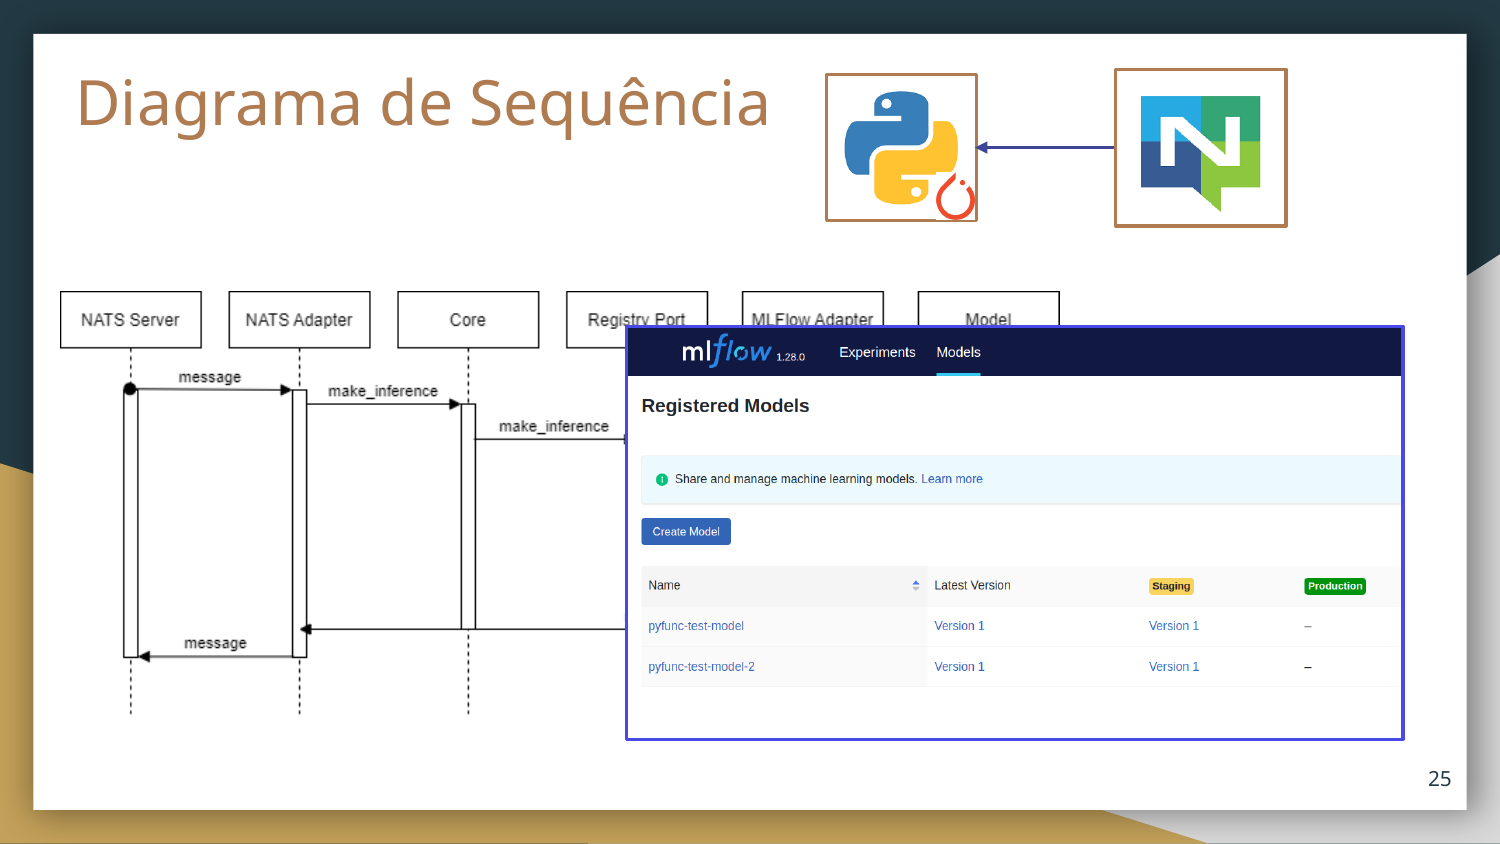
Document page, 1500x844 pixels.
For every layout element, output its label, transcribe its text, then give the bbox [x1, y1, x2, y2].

slide_number ‹#› [1376, 747, 1467, 812]
title Diagrama de Sequência [60, 47, 1292, 164]
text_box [827, 75, 976, 220]
picture [1117, 70, 1285, 225]
picture [60, 291, 1402, 738]
